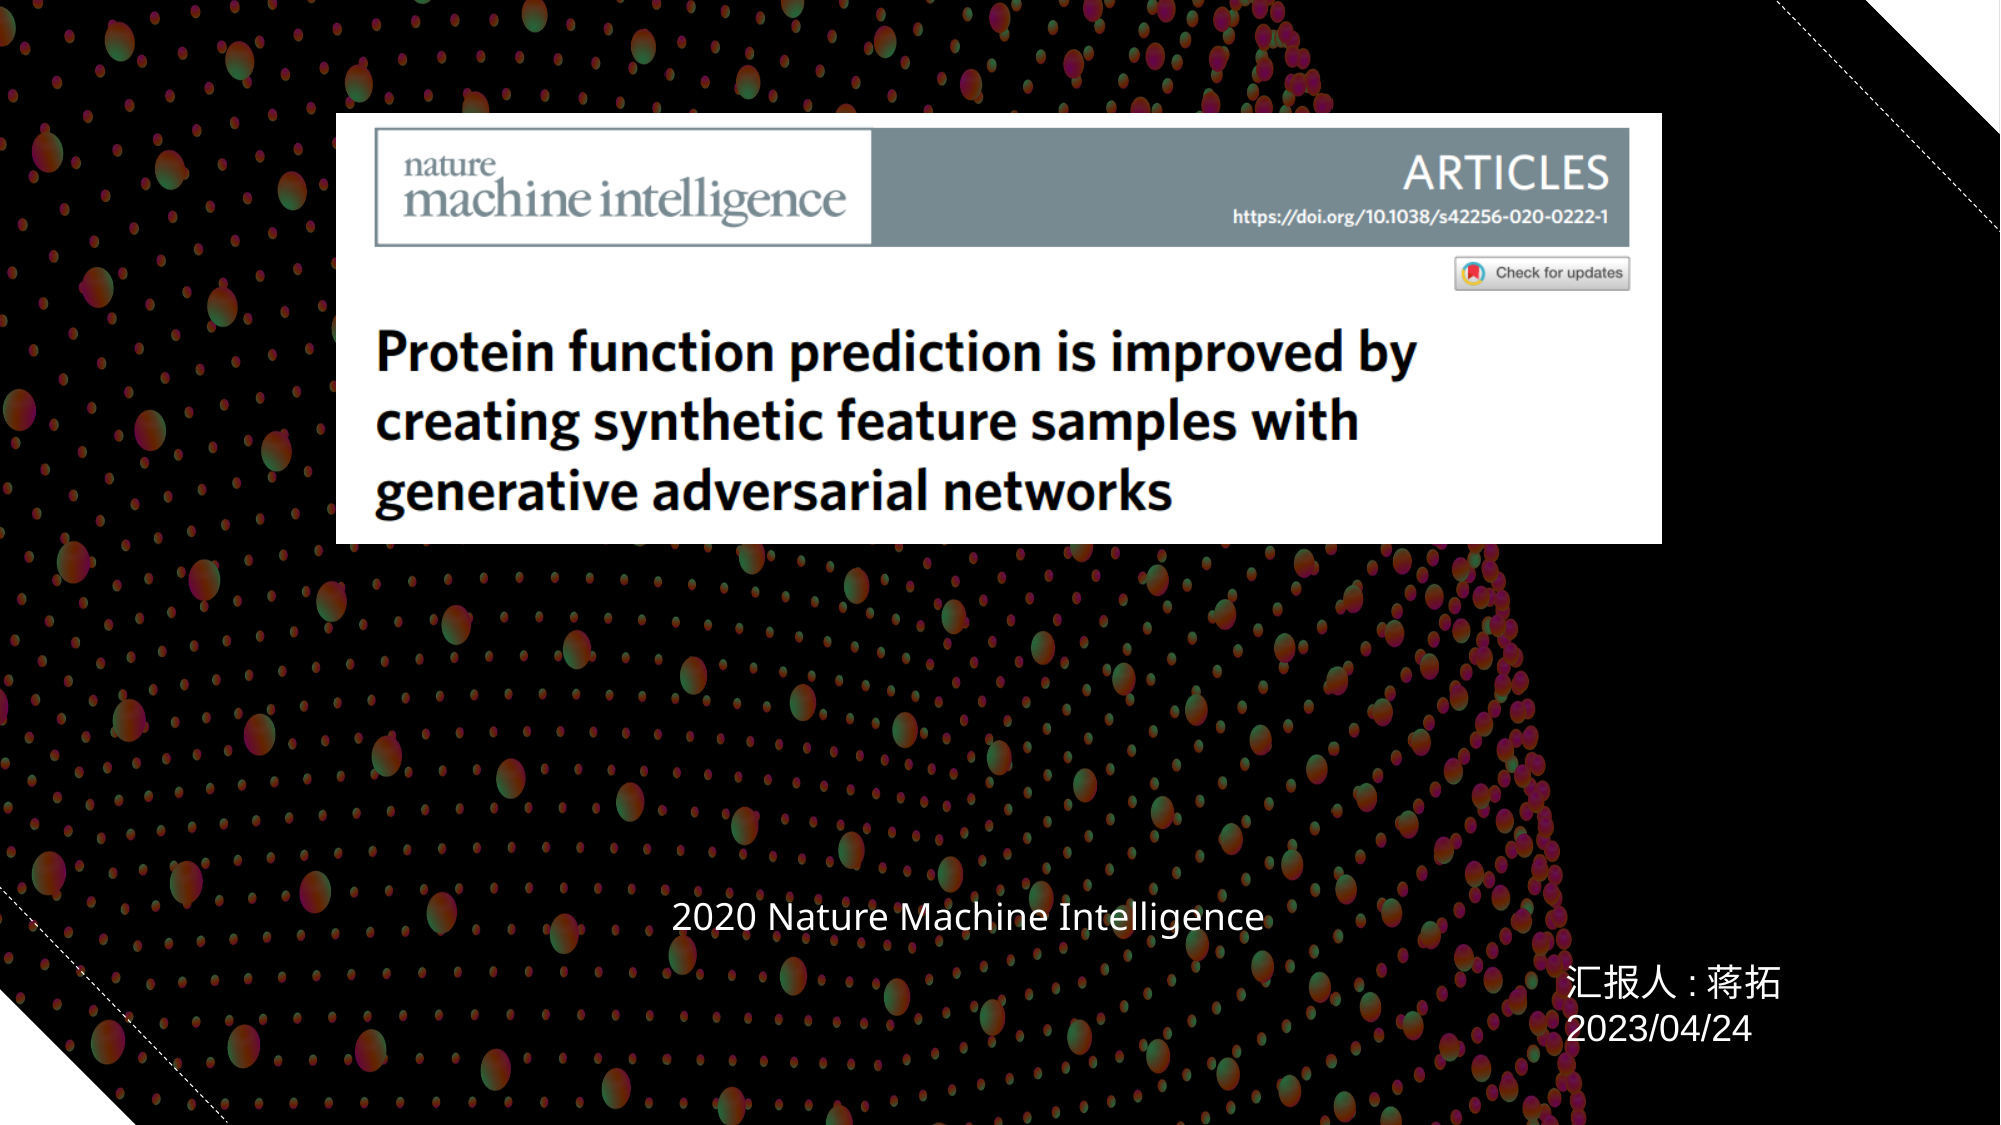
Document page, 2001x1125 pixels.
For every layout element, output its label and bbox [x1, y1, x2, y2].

picture [0, 0, 2000, 1125]
text_box [0, 885, 228, 1123]
text_box [1771, 0, 2000, 233]
